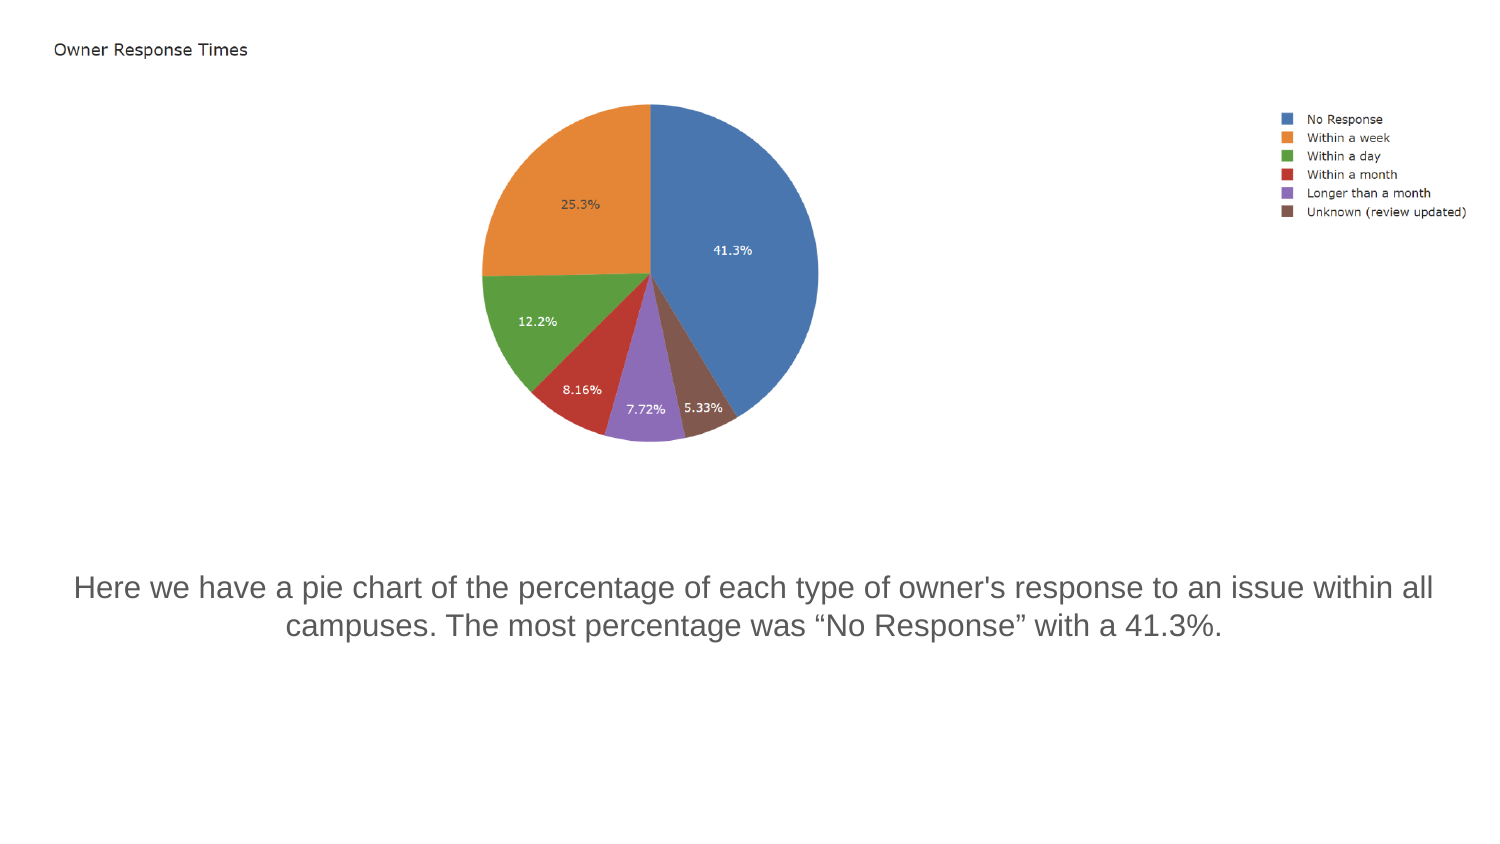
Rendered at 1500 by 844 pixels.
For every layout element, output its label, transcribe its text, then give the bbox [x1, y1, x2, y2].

picture [24, 24, 1476, 479]
text_box Here we have a pie chart of the percentage of each type of owner's response to an issue within all campuses. The most percentage was “No Response” with a 41.3%. [35, 552, 1475, 778]
